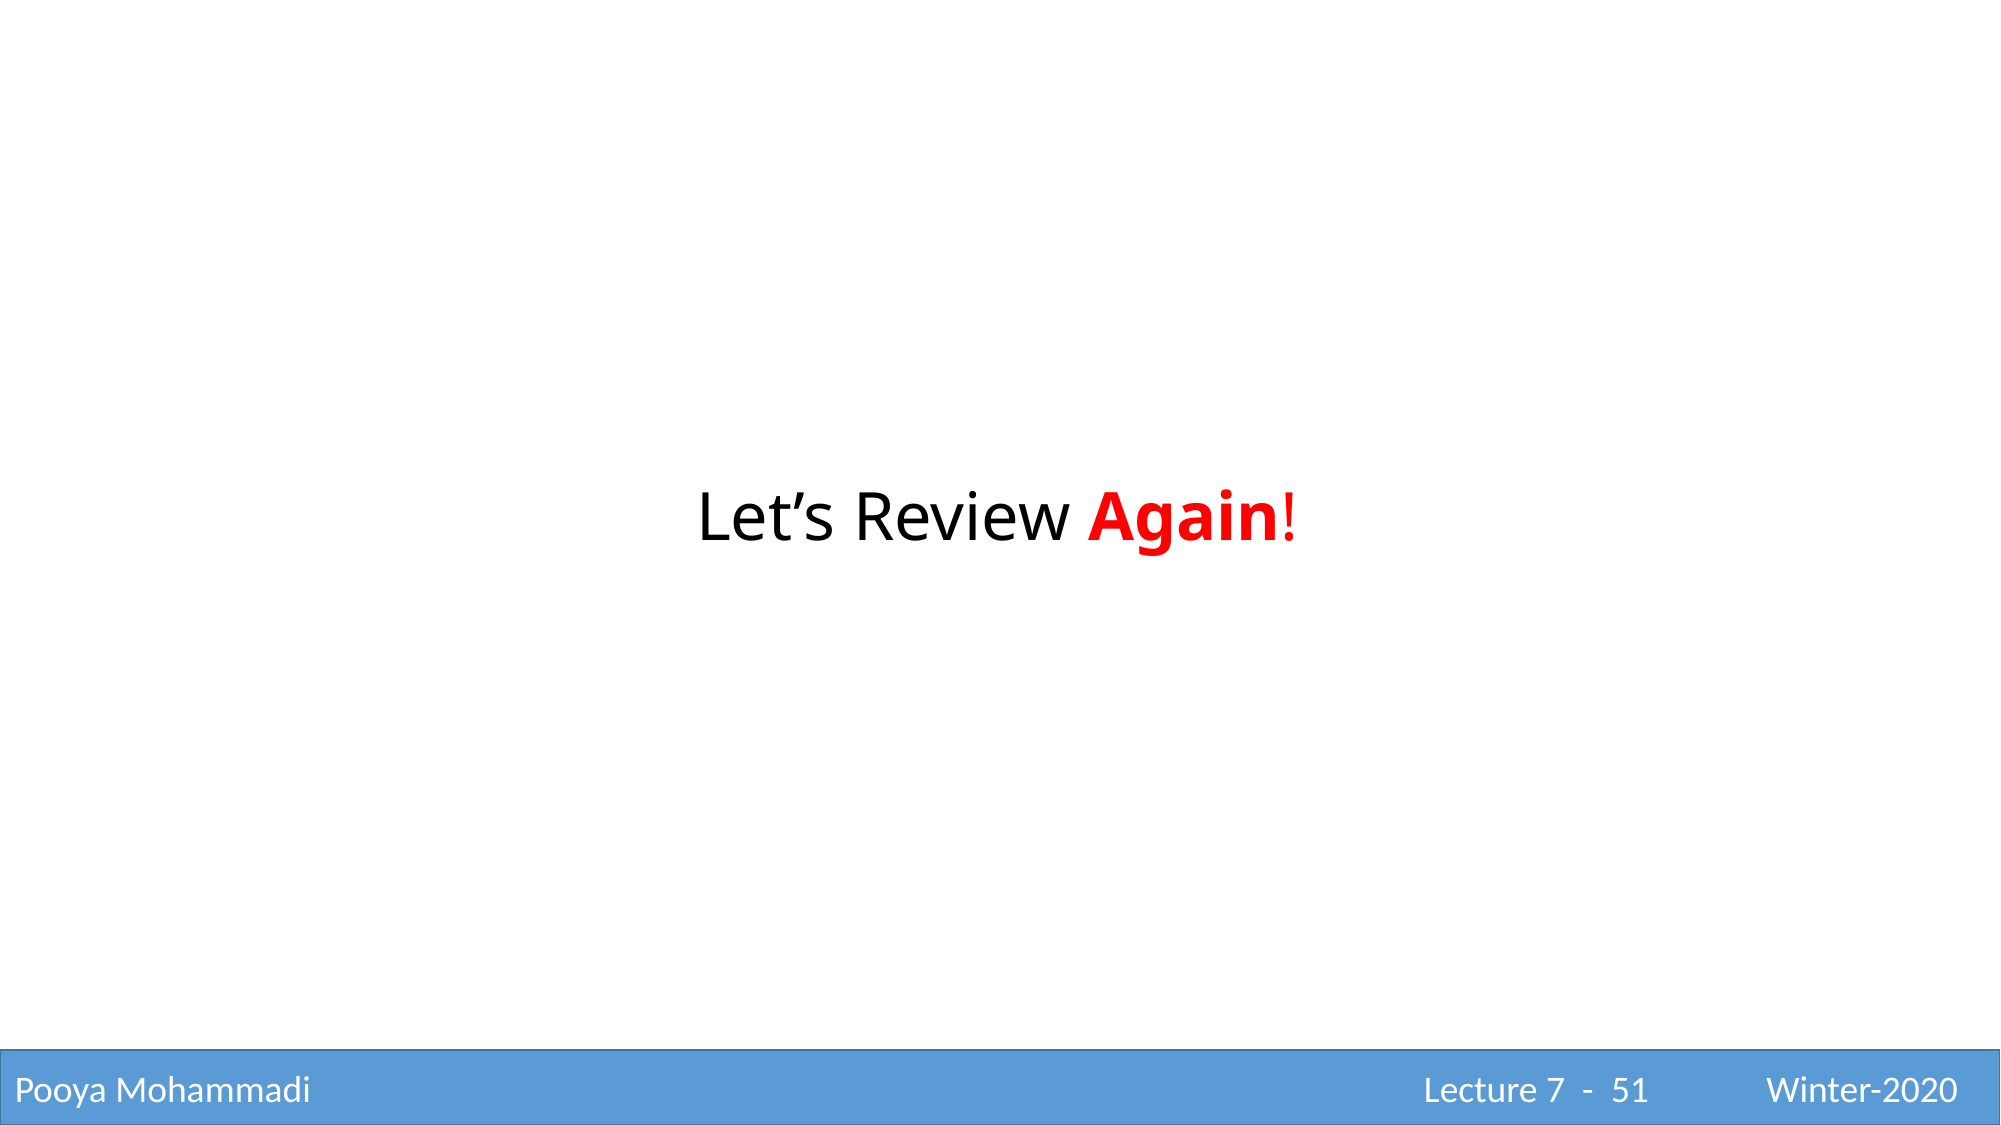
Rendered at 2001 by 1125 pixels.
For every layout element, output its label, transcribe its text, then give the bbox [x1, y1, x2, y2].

text_box Pooya Mohammadi Lecture 7 - 51 Winter-2020 [0, 1049, 2000, 1125]
text_box Let’s Review Again! [681, 426, 1411, 561]
